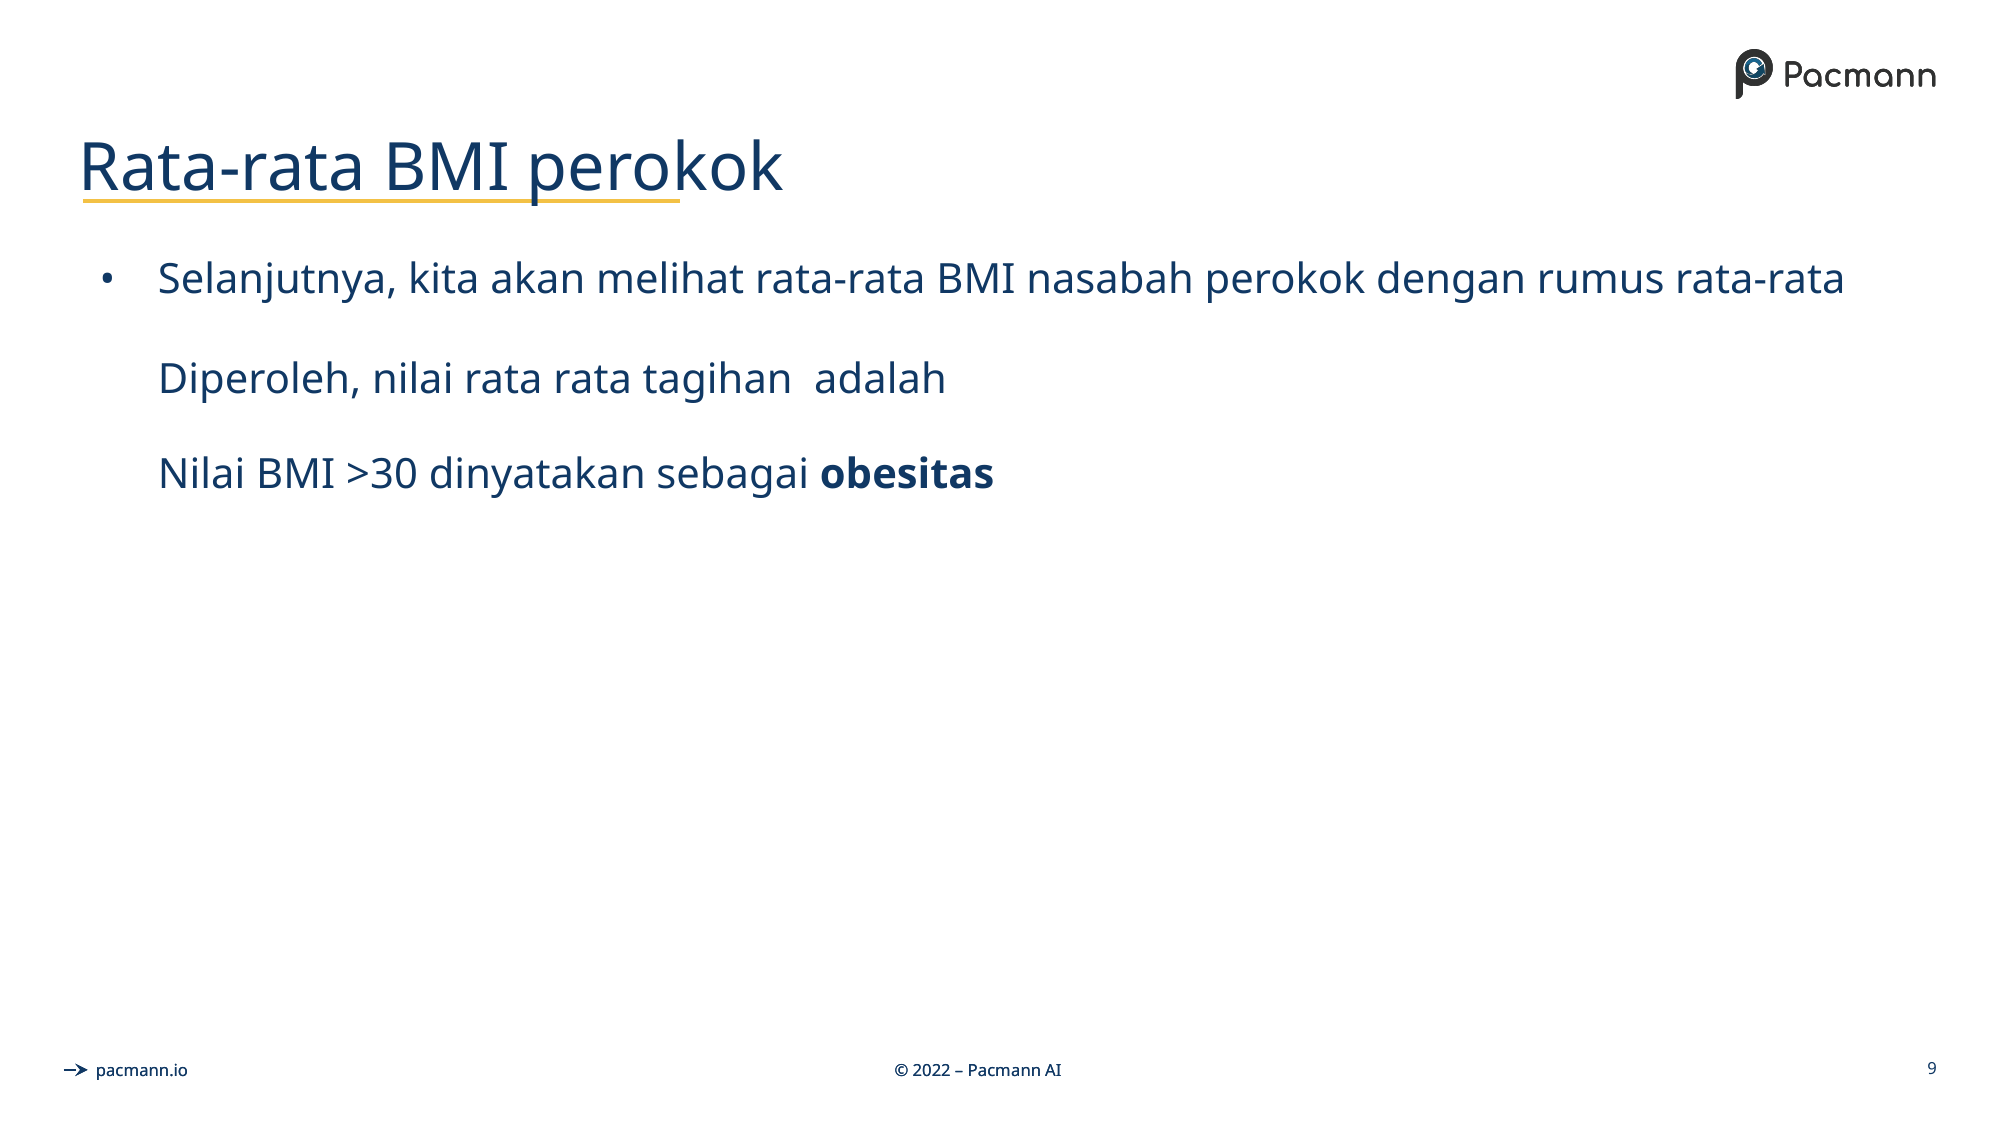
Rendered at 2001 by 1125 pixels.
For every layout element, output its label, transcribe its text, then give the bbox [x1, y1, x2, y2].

picture [1707, 36, 1966, 112]
title Rata-rata BMI perokok [63, 59, 1935, 278]
